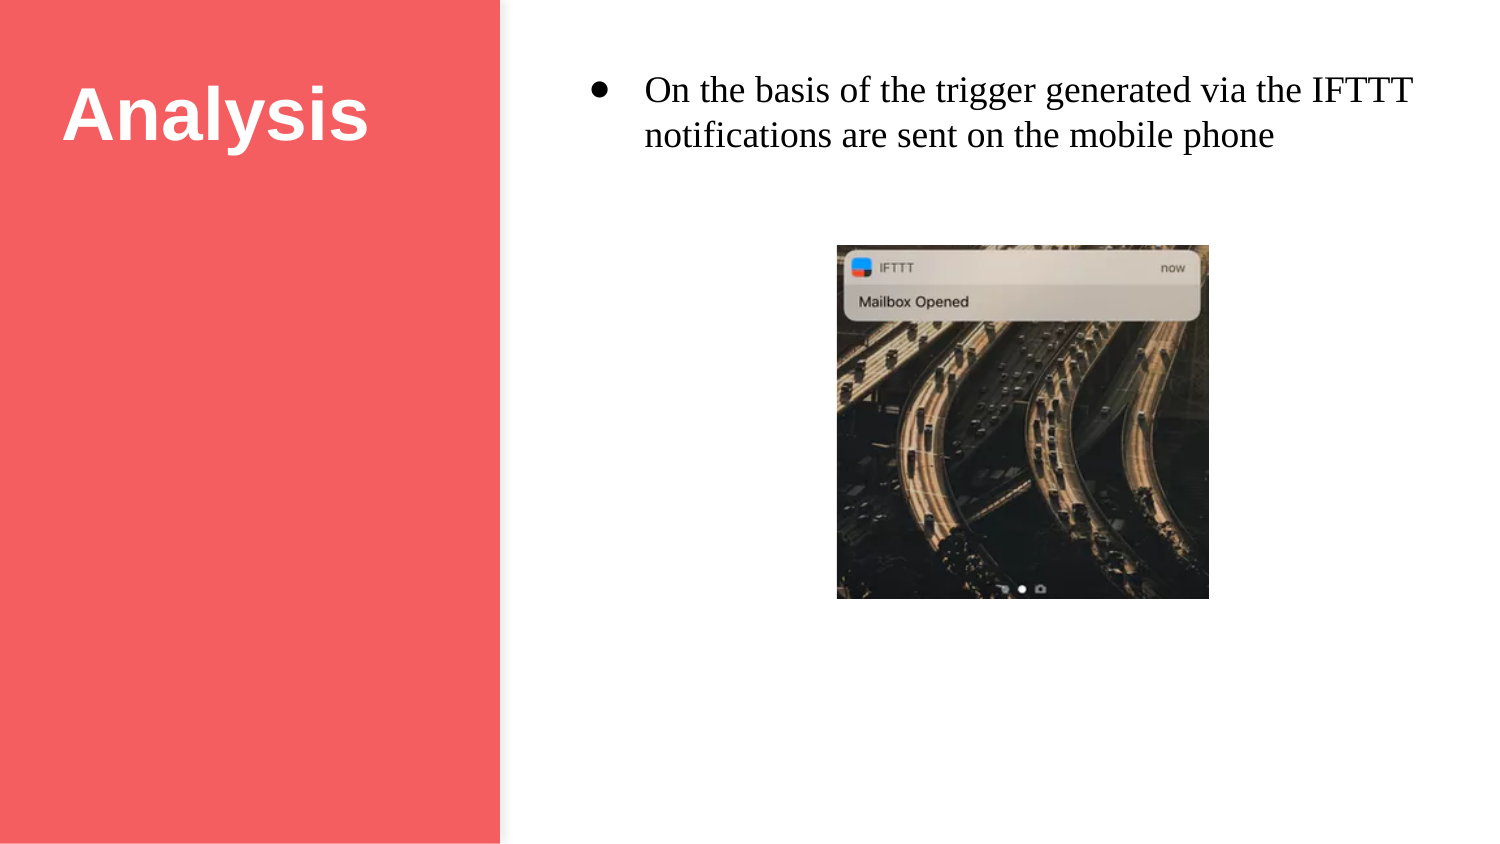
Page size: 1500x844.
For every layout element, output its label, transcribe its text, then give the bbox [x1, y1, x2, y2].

picture [836, 245, 1210, 599]
title Analysis [46, 50, 454, 751]
list On the basis of the trigger generated via the IFTTT notifications are sent on the mobile phone [554, 50, 1449, 751]
